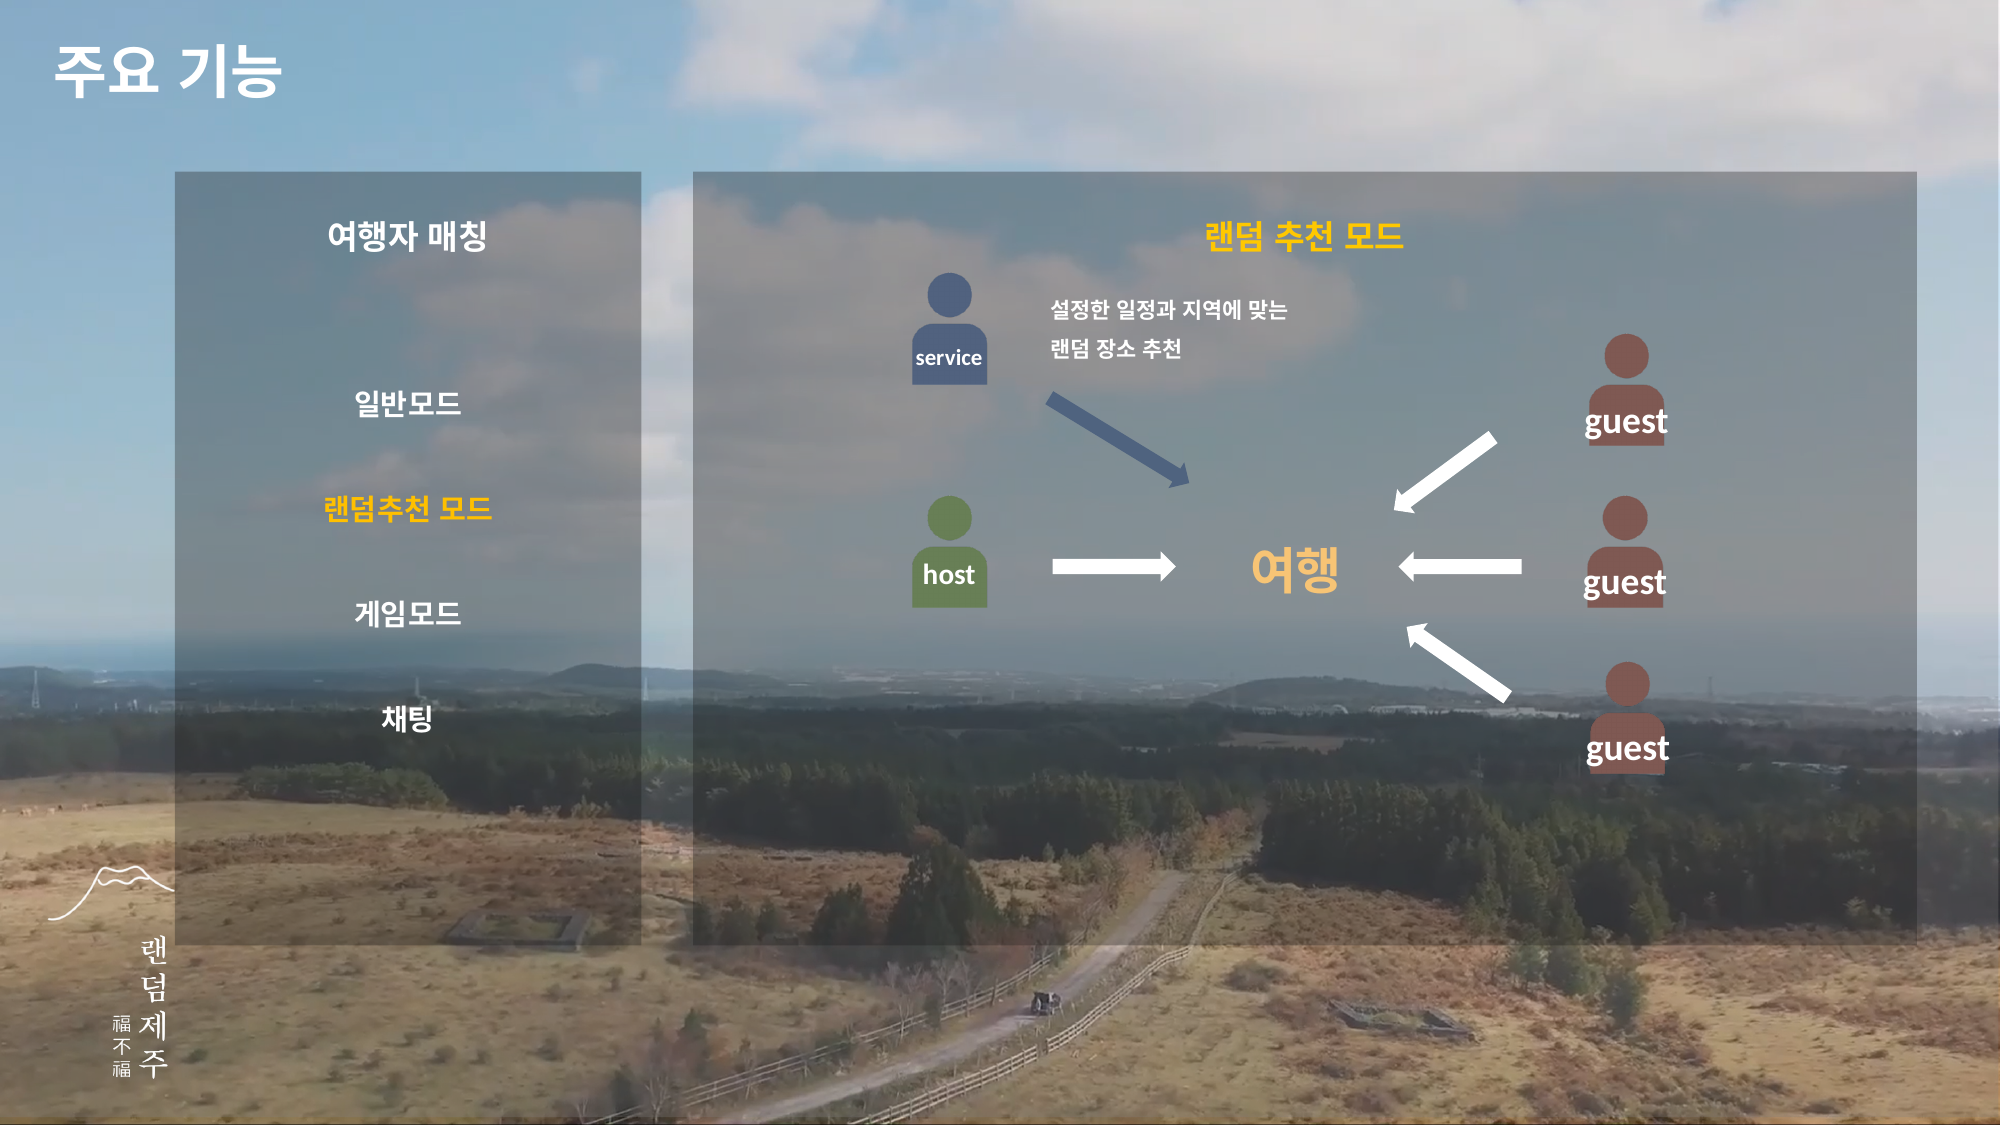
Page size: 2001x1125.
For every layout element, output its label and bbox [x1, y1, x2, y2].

text_box [1551, 478, 1699, 625]
text_box [862, 255, 1036, 402]
text_box [862, 478, 1036, 625]
text_box [693, 171, 1918, 946]
text_box [174, 171, 642, 946]
text_box [1554, 644, 1701, 791]
text_box [1553, 316, 1700, 463]
picture [0, 0, 2000, 1125]
